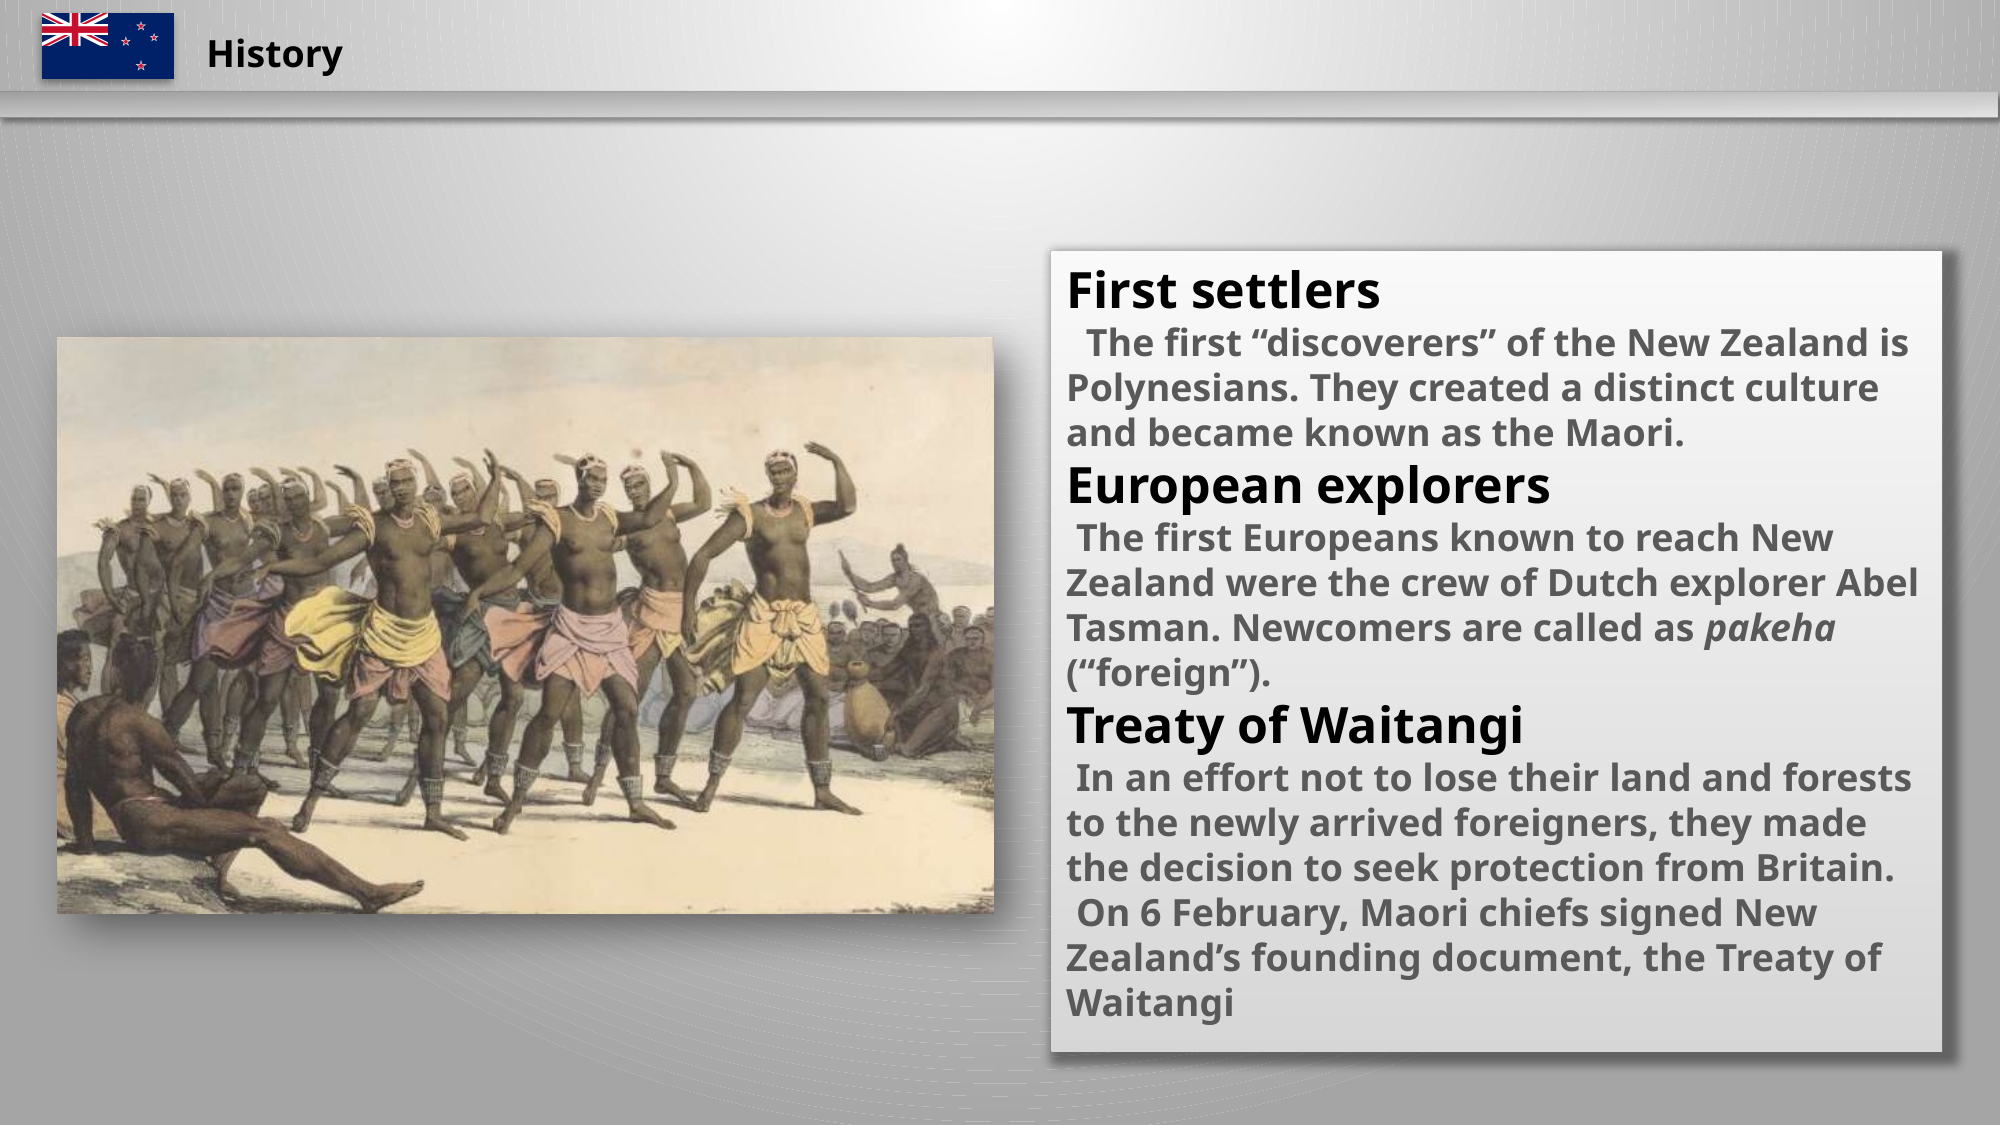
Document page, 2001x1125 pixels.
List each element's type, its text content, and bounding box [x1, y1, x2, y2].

picture [57, 337, 994, 914]
picture [0, 87, 2000, 131]
picture [42, 13, 174, 79]
text_box History [191, 22, 359, 83]
text_box First settlers The first “discoverers” of the New Zealand is Polynesians. They created a distinct culture and became known as the Maori. European explorers The first Europeans known to reach New Zealand were the crew of Dutch explorer Abel Tasman. Newcomers are called as pakeha (“foreign”). Treaty of Waitangi In an effort not to lose their land and forests to the newly arrived foreigners, they made the decision to seek protection from Britain. On 6 February, Maori chiefs signed New Zealand’s founding document, the Treaty of Waitangi [1051, 251, 1943, 1052]
